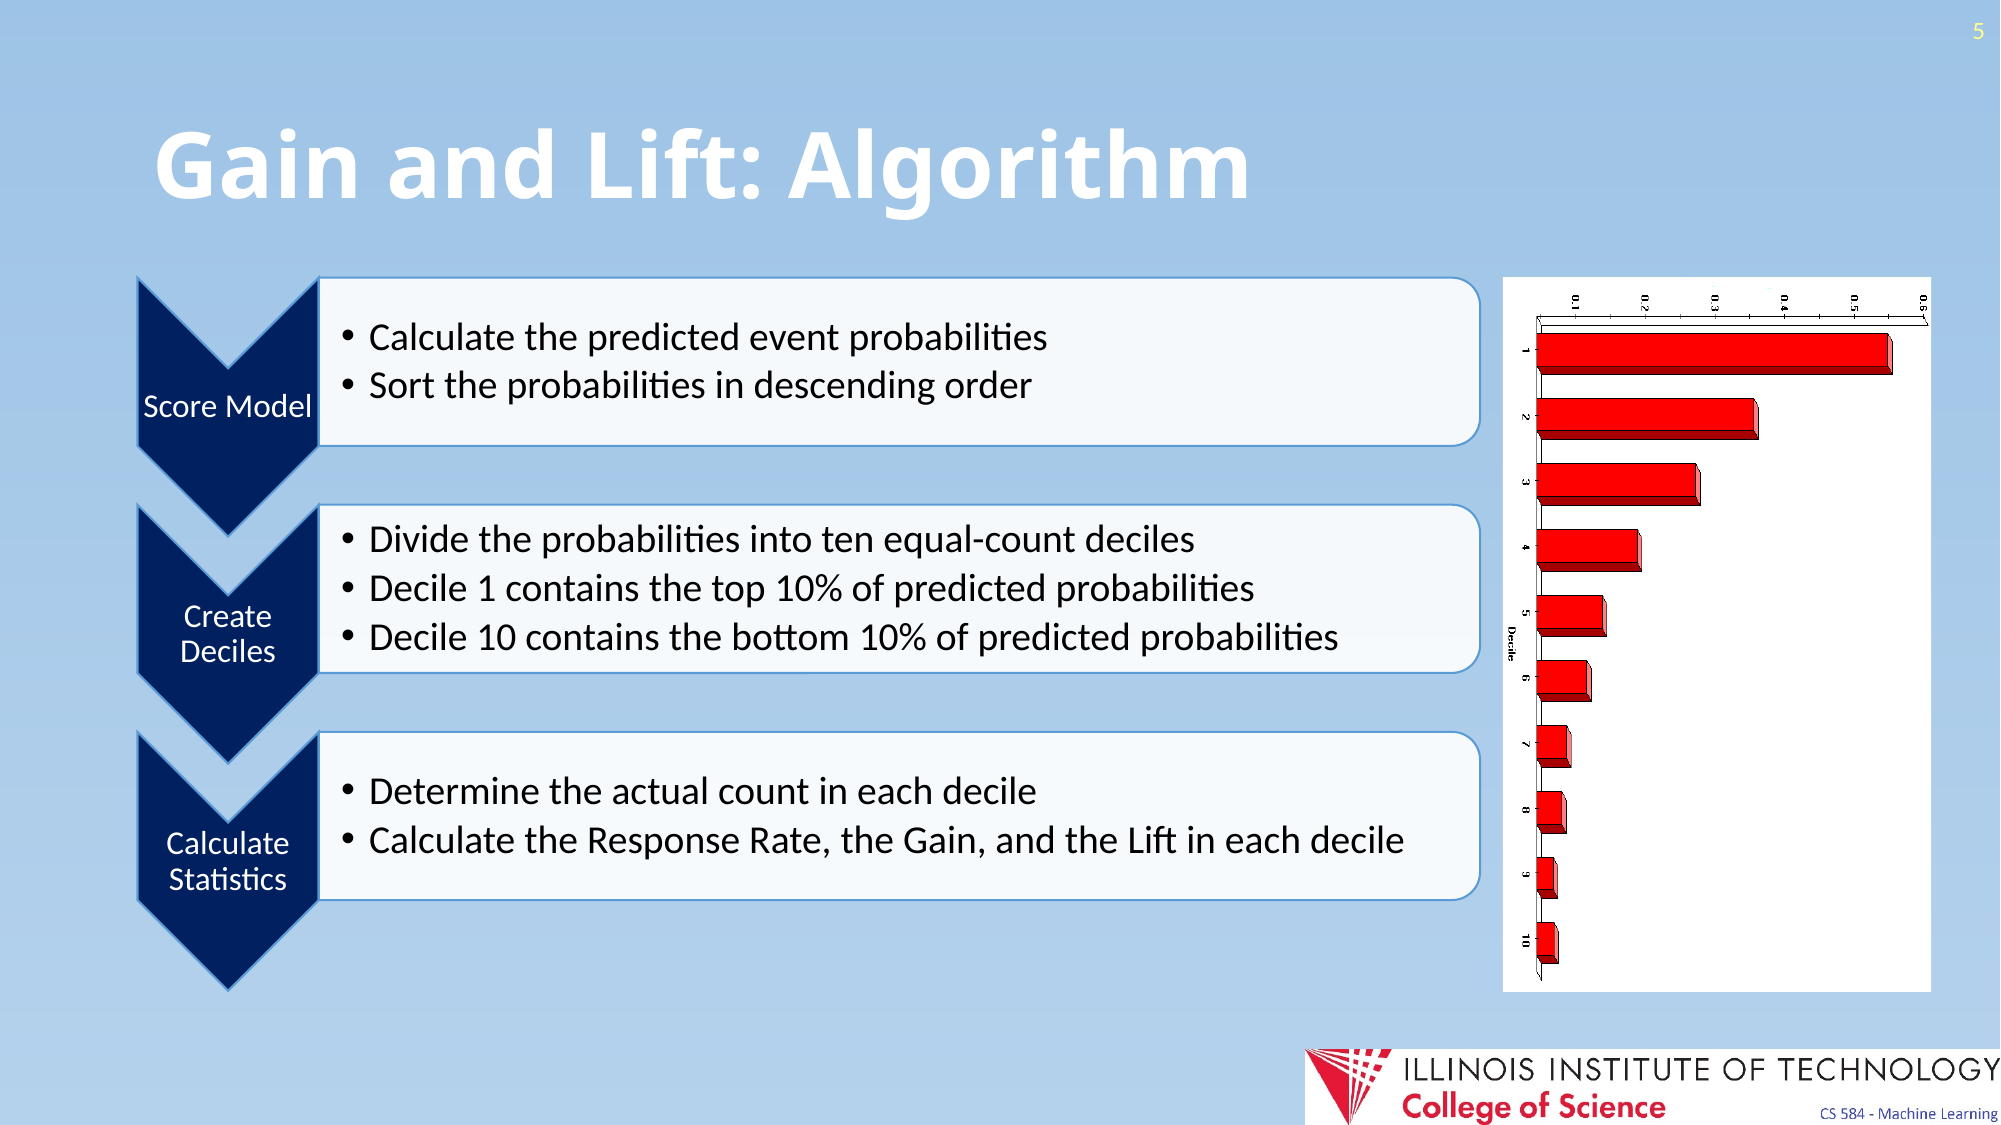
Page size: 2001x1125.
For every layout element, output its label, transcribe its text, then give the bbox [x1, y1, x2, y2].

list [137, 277, 1481, 992]
picture [1305, 1049, 2000, 1125]
title Gain and Lift: Algorithm [137, 59, 1863, 278]
picture [1502, 277, 1932, 992]
slide_number 5 [1550, 0, 2000, 60]
